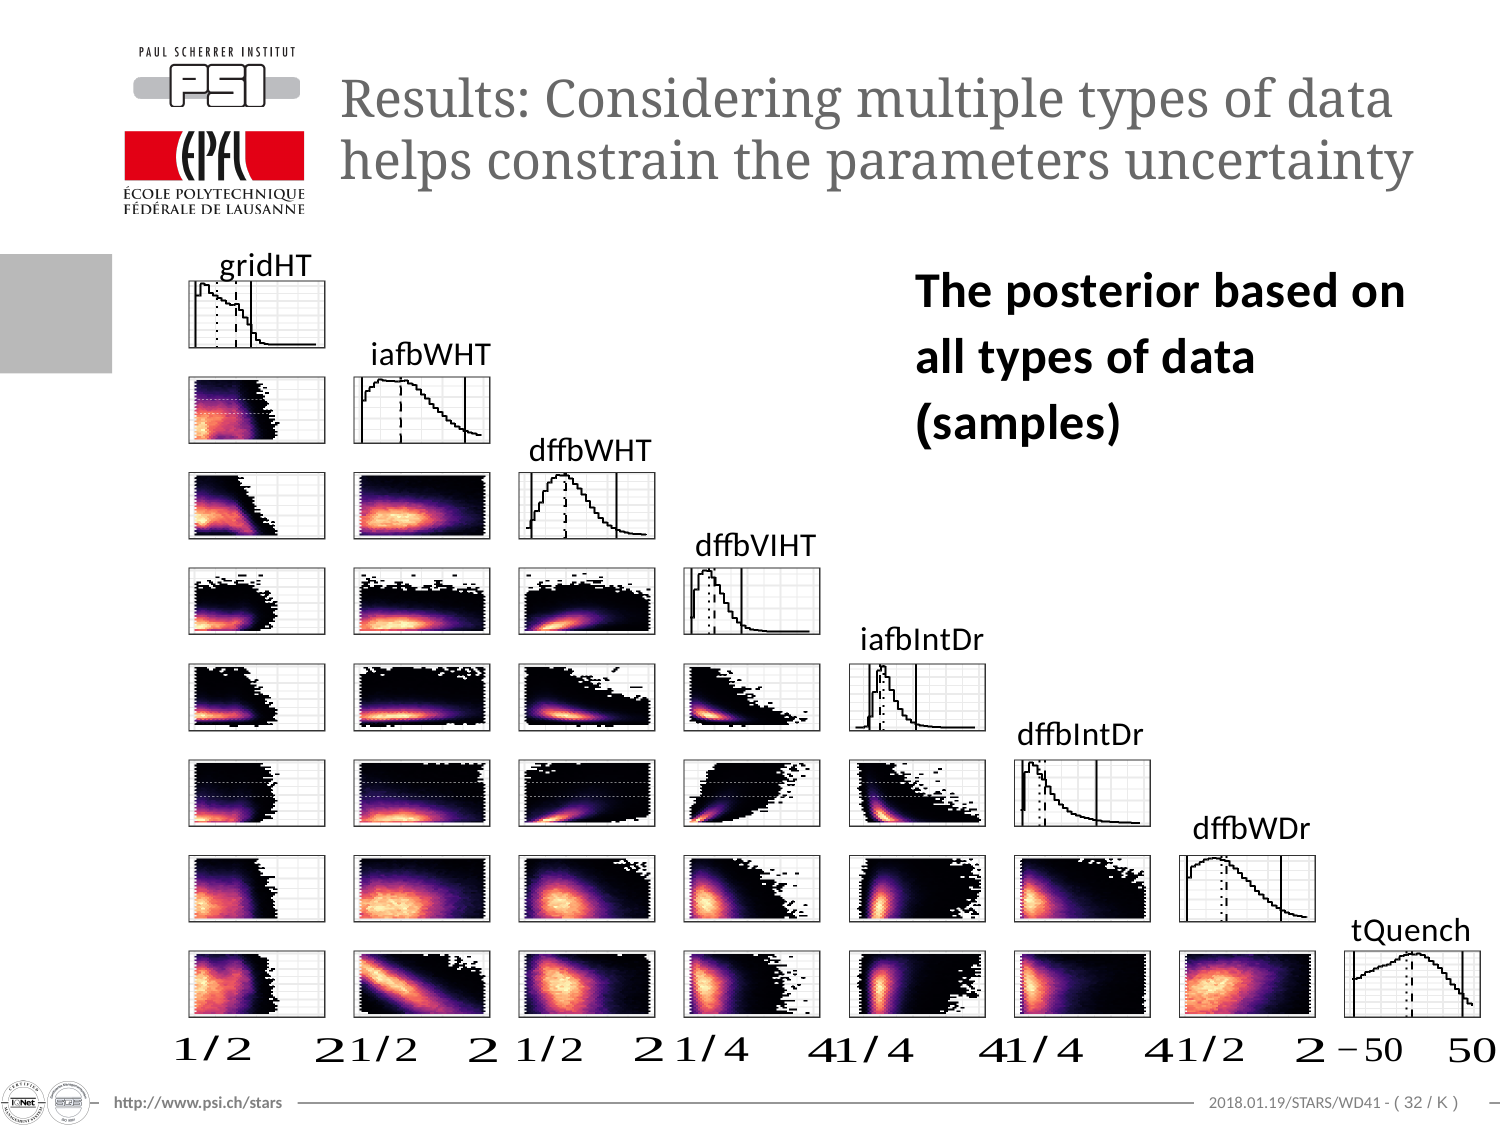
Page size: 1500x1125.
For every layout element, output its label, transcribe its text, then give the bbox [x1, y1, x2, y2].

title Results: Considering multiple types of data helps constrain the parameters uncertainty [340, 47, 1459, 209]
picture [170, 269, 1492, 1036]
text_box gridHT [159, 243, 372, 279]
picture [0, 1080, 90, 1125]
